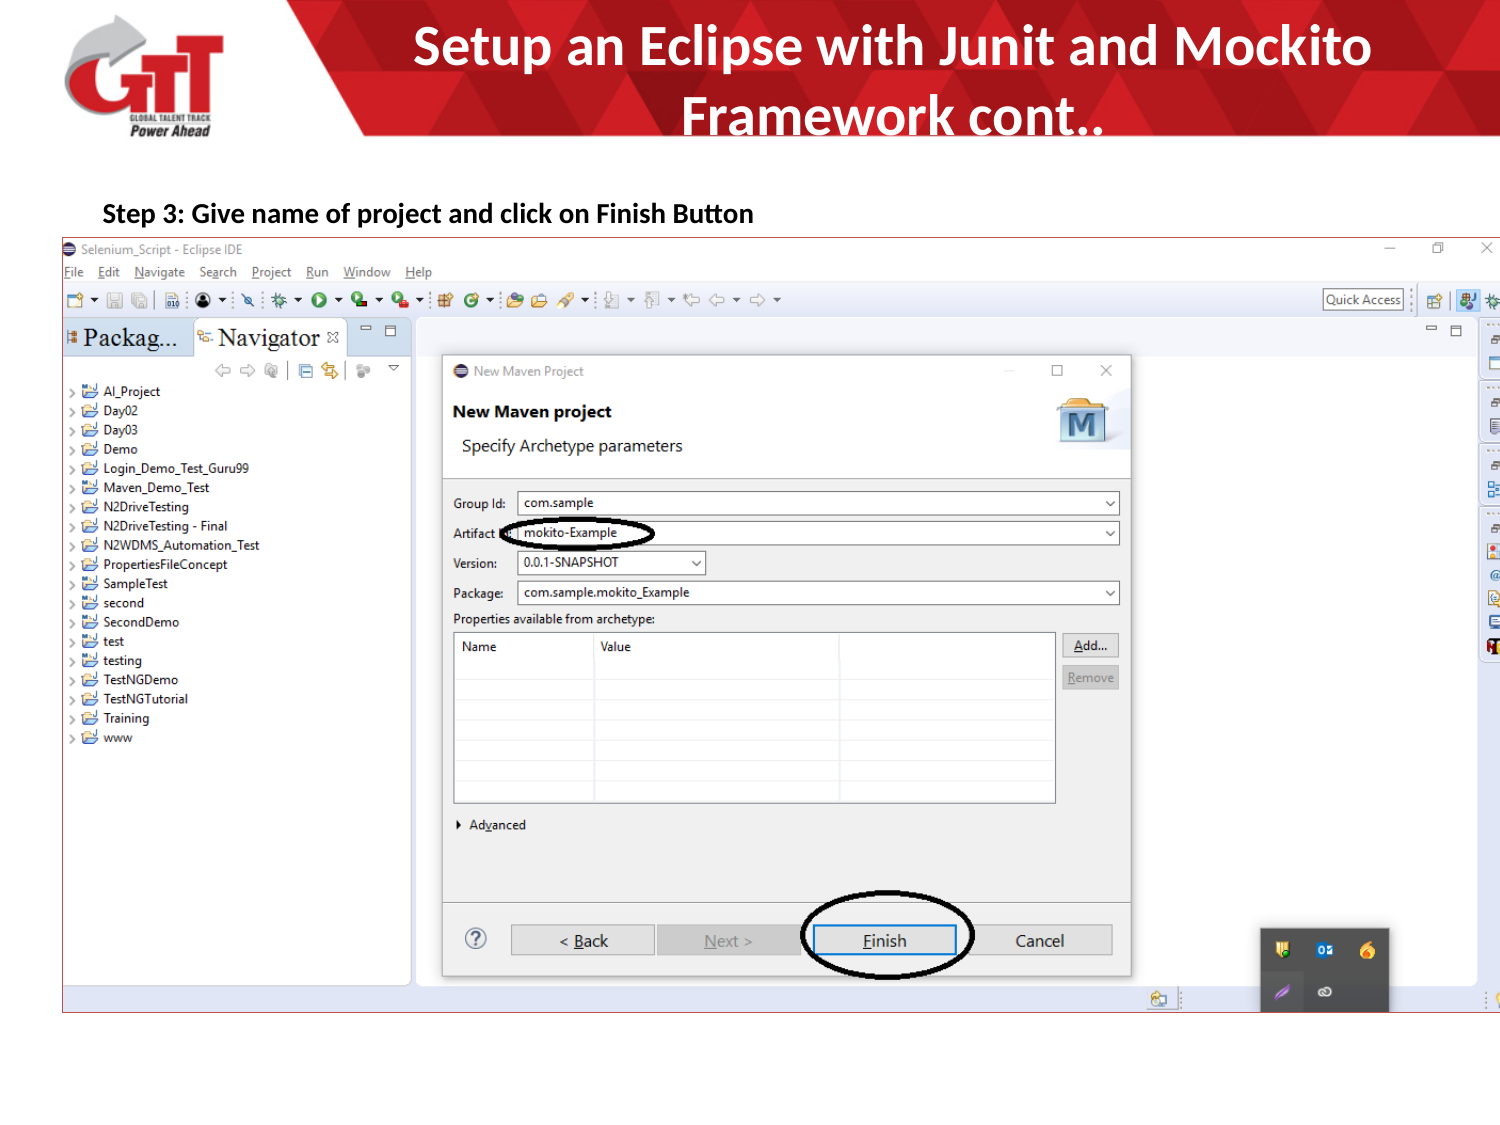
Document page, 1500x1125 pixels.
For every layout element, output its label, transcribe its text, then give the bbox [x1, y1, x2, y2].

picture [0, 0, 1500, 1125]
list Step 3: Give name of project and click on Finish Button [87, 187, 1438, 235]
text_box Setup an Eclipse with Junit and Mockito Framework cont.. [374, 0, 1413, 155]
